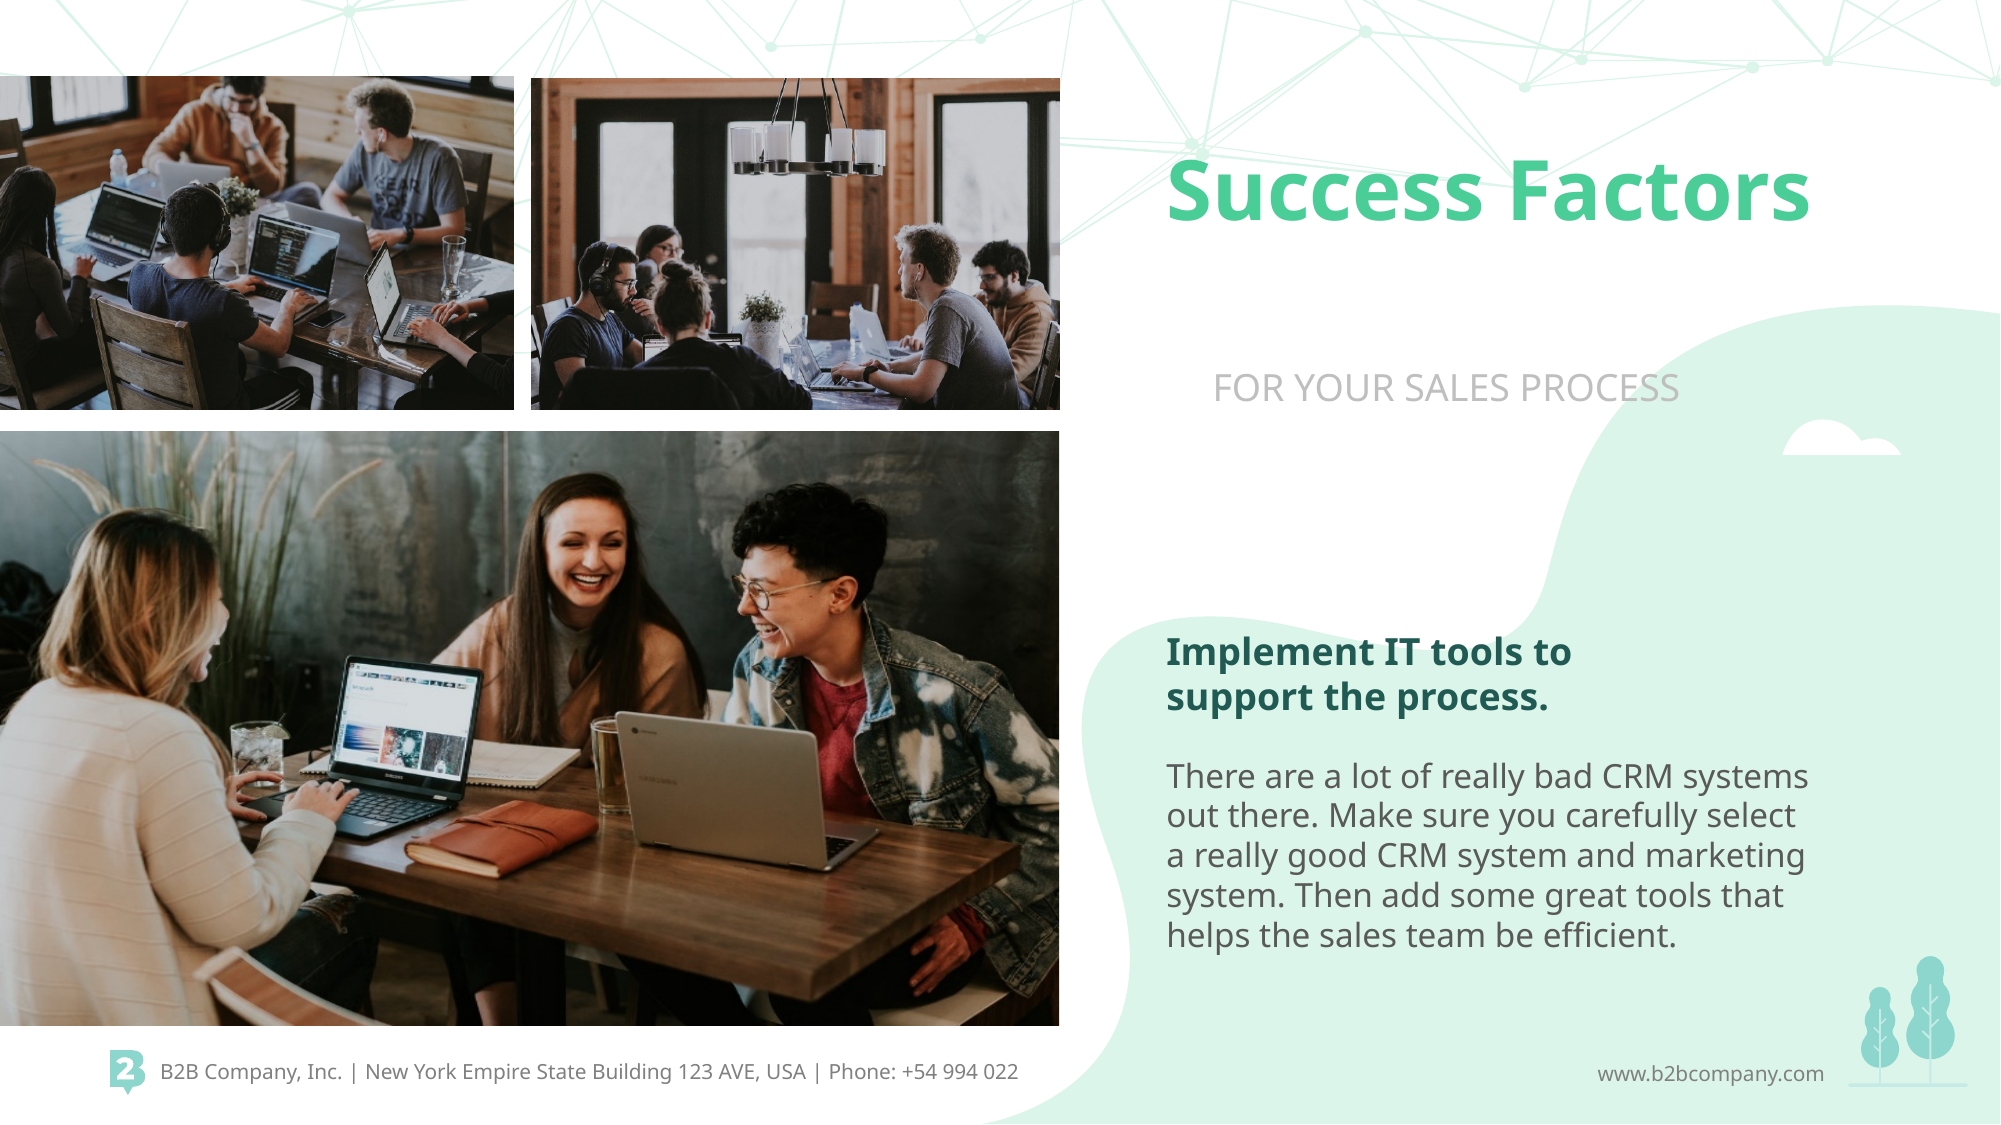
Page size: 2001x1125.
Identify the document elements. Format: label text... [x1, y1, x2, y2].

text_box FOR YOUR SALES PROCESS [1197, 334, 1696, 417]
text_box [0, 76, 1060, 1026]
text_box Implement IT tools to support the process. [1151, 620, 1715, 726]
title Success Factors [1151, 129, 1868, 347]
text_box There are a lot of really bad CRM systems out there. Make sure you carefully select a really good CRM system and marketing system. Then add some great tools that helps the sales team be efficient. [1151, 747, 1829, 962]
footer B2B Company, Inc. | New York Empire State Building 123 AVE, USA | Phone: +54 994 022 [145, 1042, 1130, 1103]
